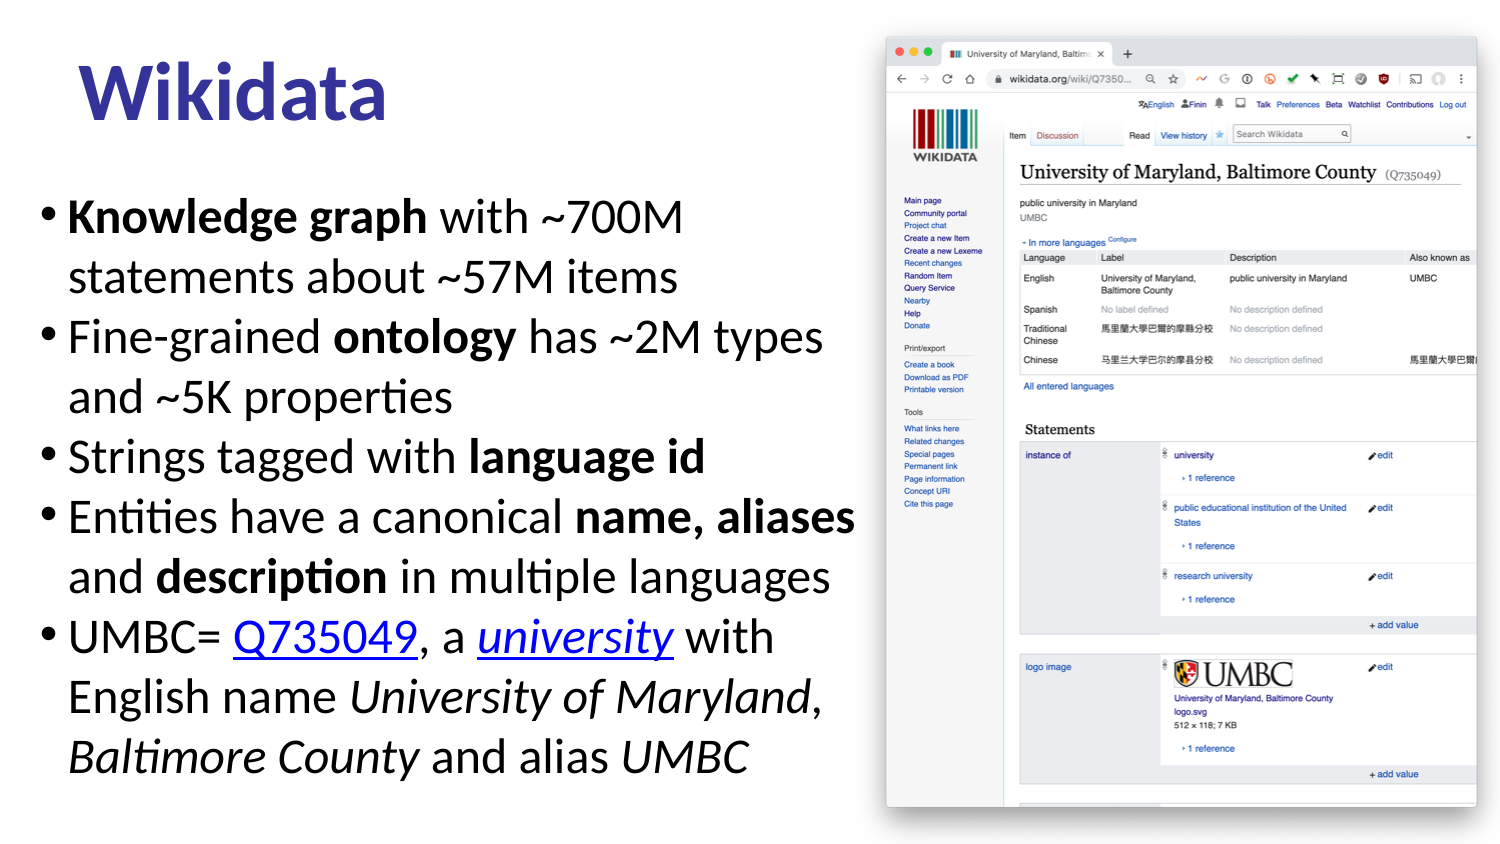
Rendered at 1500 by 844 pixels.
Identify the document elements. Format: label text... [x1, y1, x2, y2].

text_box Knowledge graph with ~700M statements about ~57M items Fine-grained ontology has ~2M types and ~5K properties Strings tagged with language id Entities have a canonical name, aliases and description in multiple languages UMBC= Q735049, a university with English name University of Maryland, Baltimore County and alias UMBC [24, 175, 841, 791]
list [846, 9, 1500, 844]
title Wikidata [63, 24, 825, 150]
